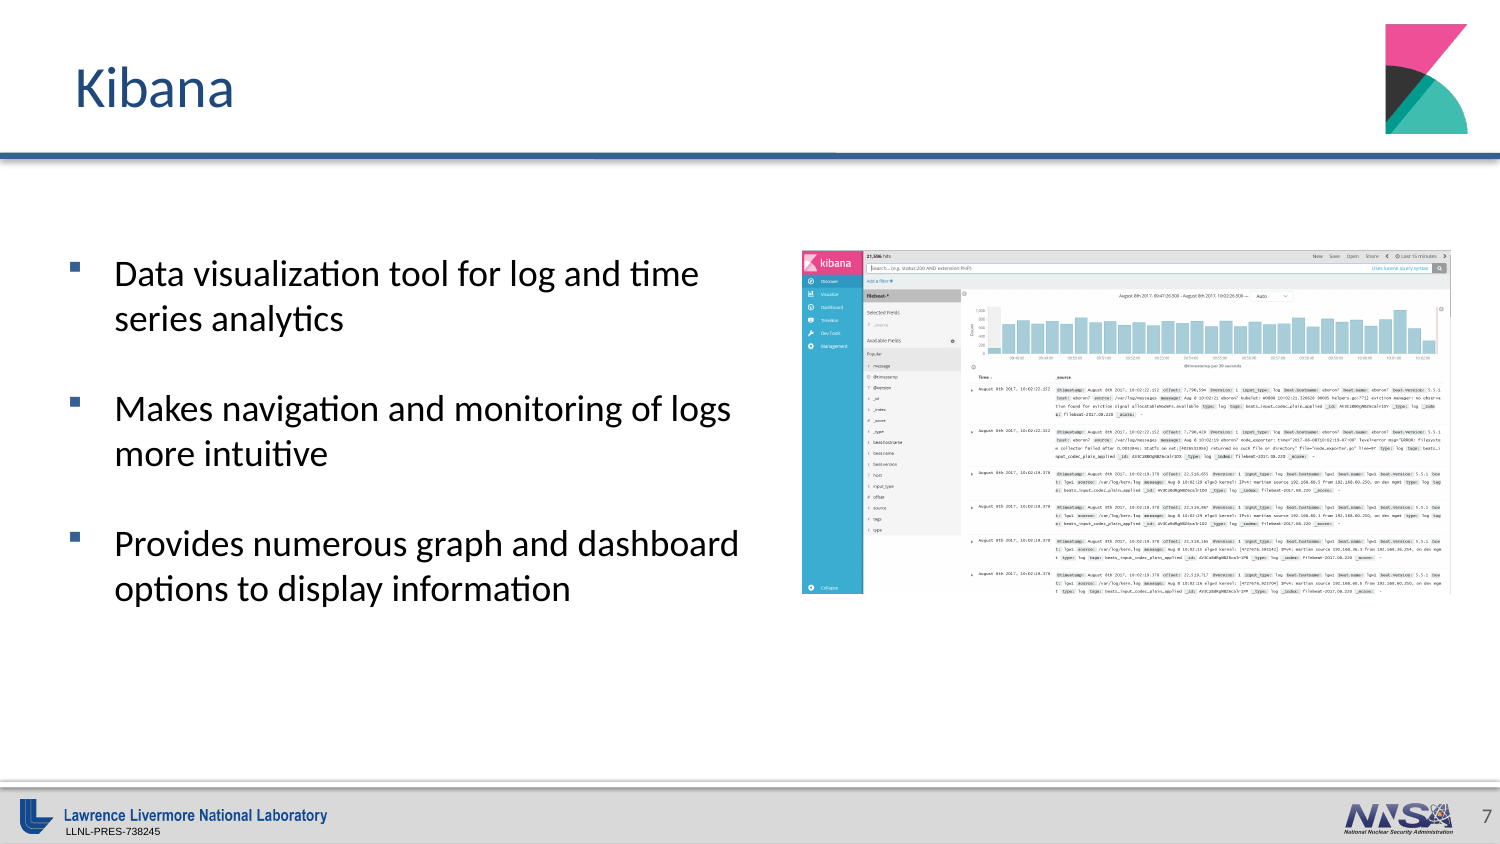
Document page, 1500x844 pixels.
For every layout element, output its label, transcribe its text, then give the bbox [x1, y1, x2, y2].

picture [802, 250, 1451, 594]
picture [1339, 794, 1458, 840]
picture [20, 799, 356, 834]
title Kibana [75, 27, 1425, 151]
picture [1380, 19, 1470, 137]
text_box Data visualization tool for log and time series analytics Makes navigation and monitoring of logs more intuitive Provides numerous graph and dashboard options to display information [57, 204, 750, 769]
